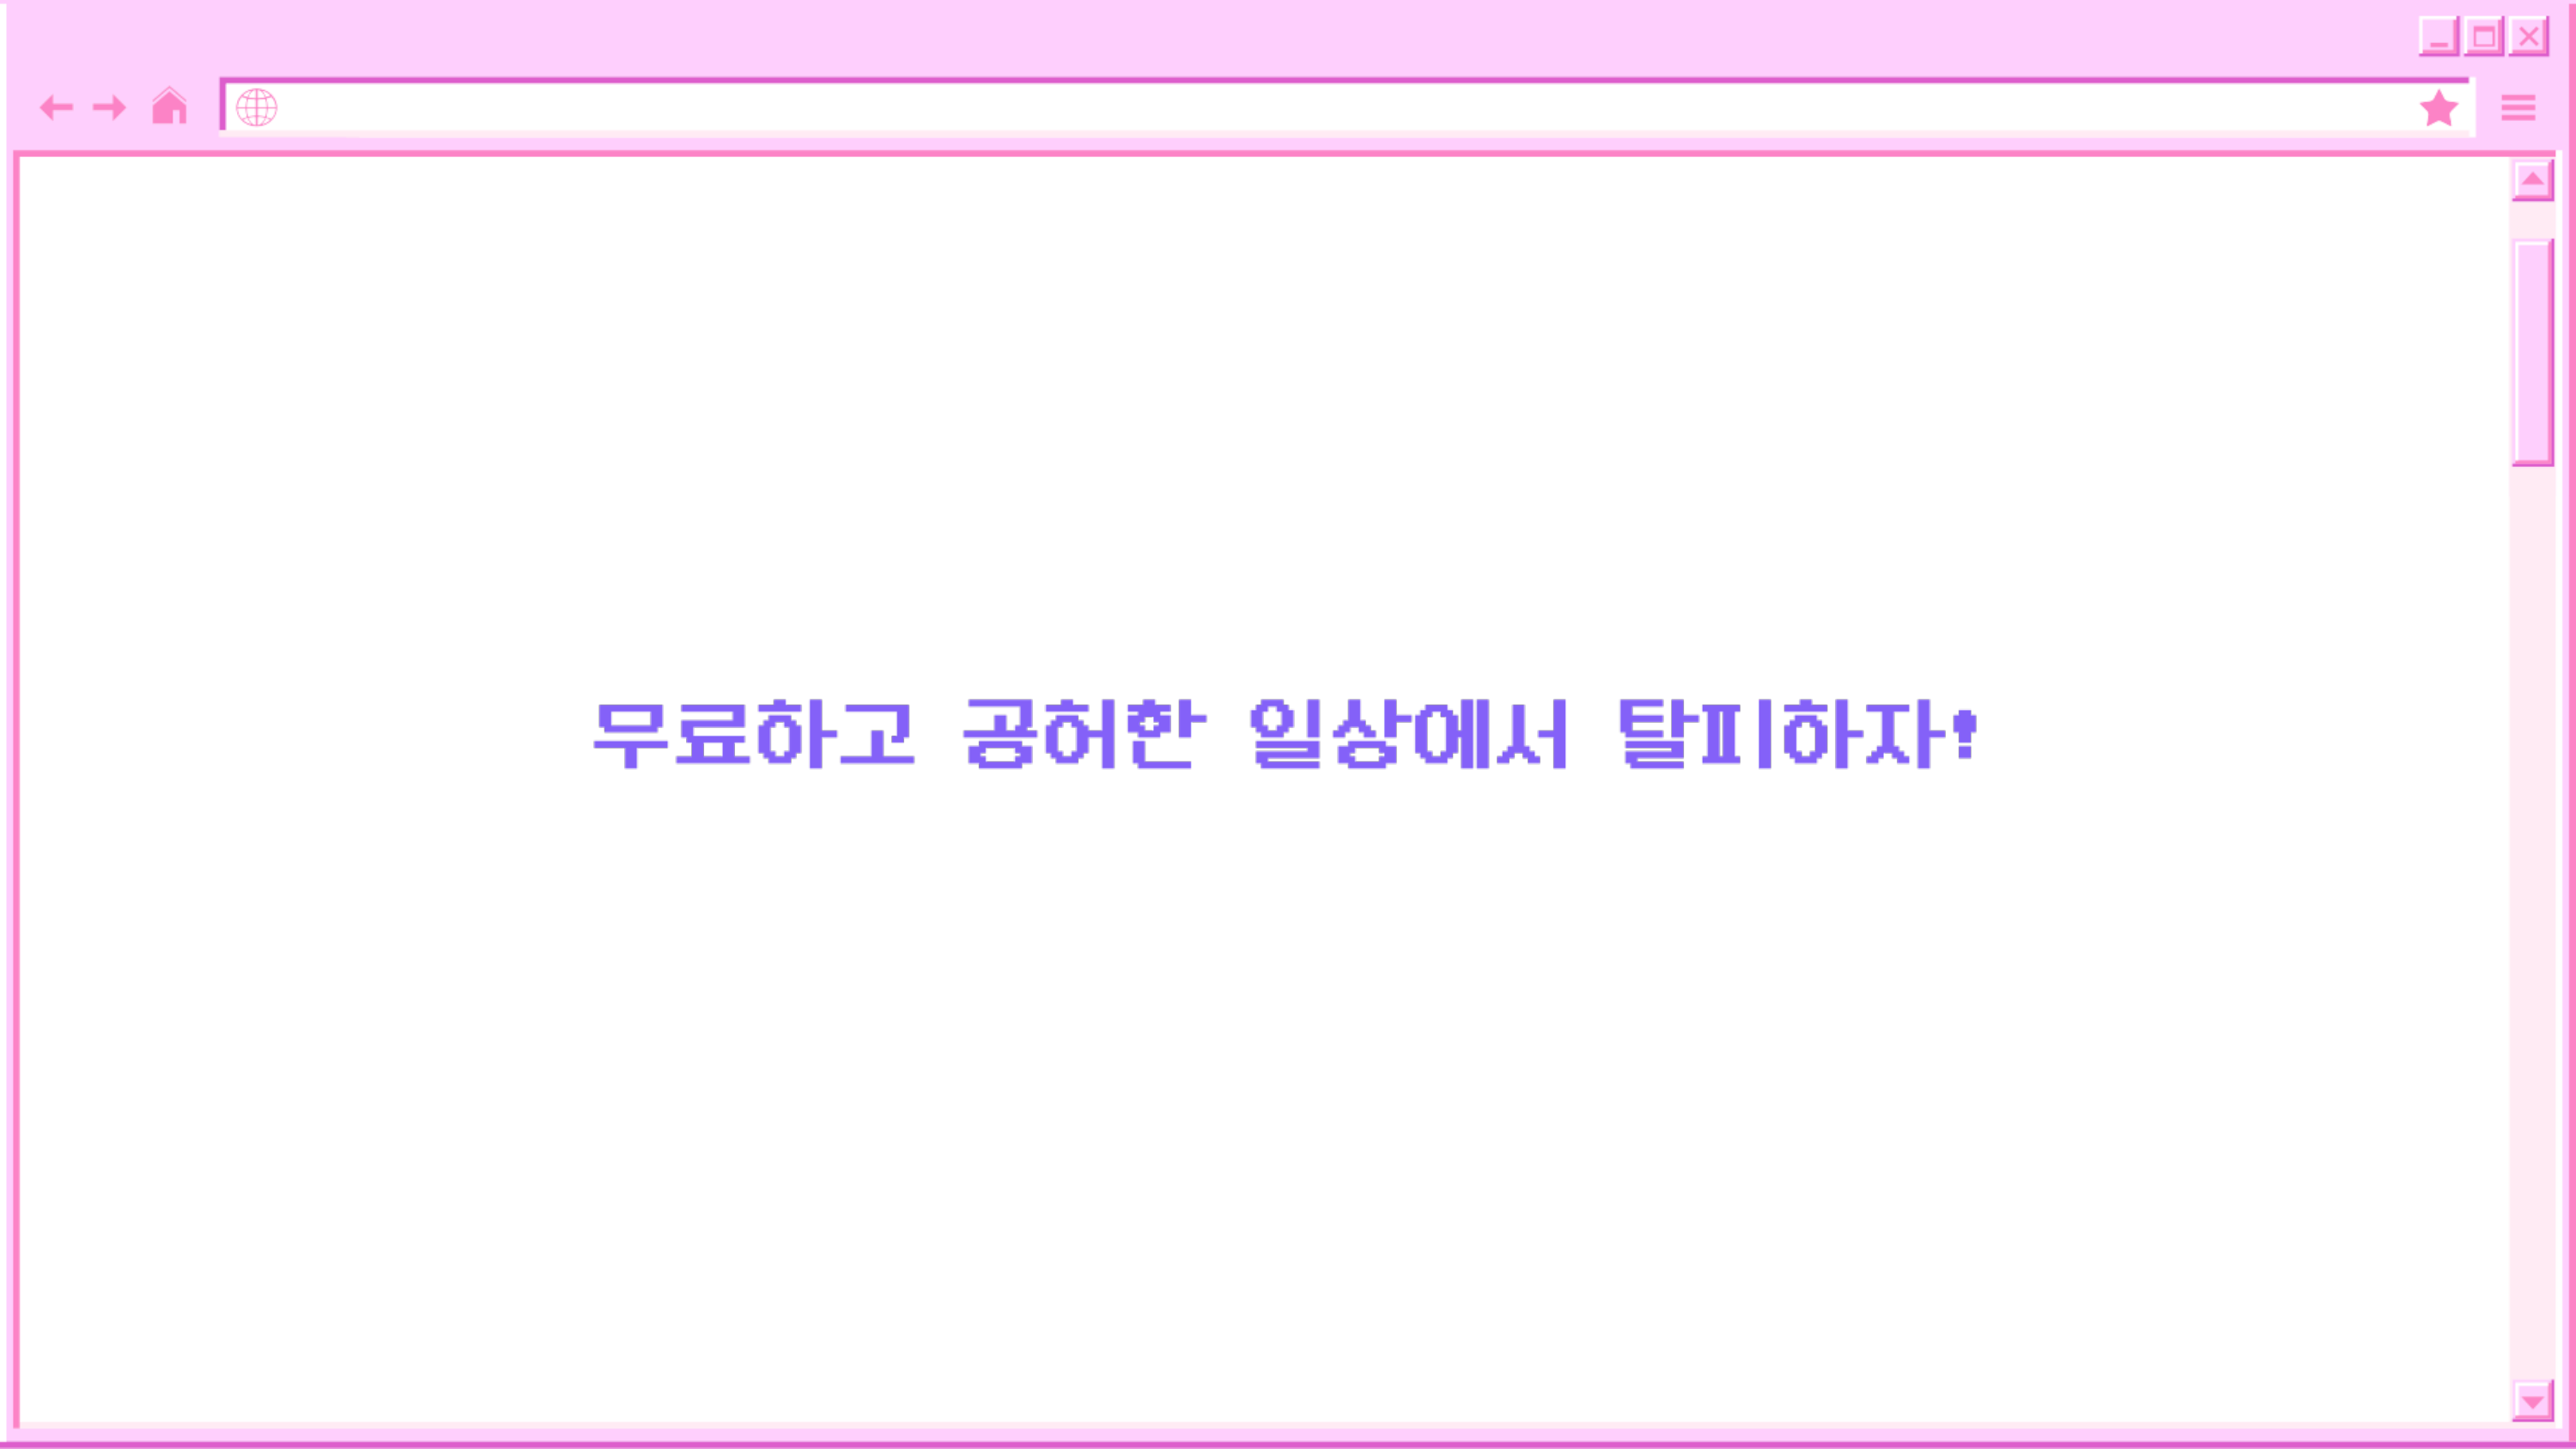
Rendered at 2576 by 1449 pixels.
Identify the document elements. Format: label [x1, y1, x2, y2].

text_box [0, 0, 2576, 1449]
picture [25, 662, 2022, 810]
